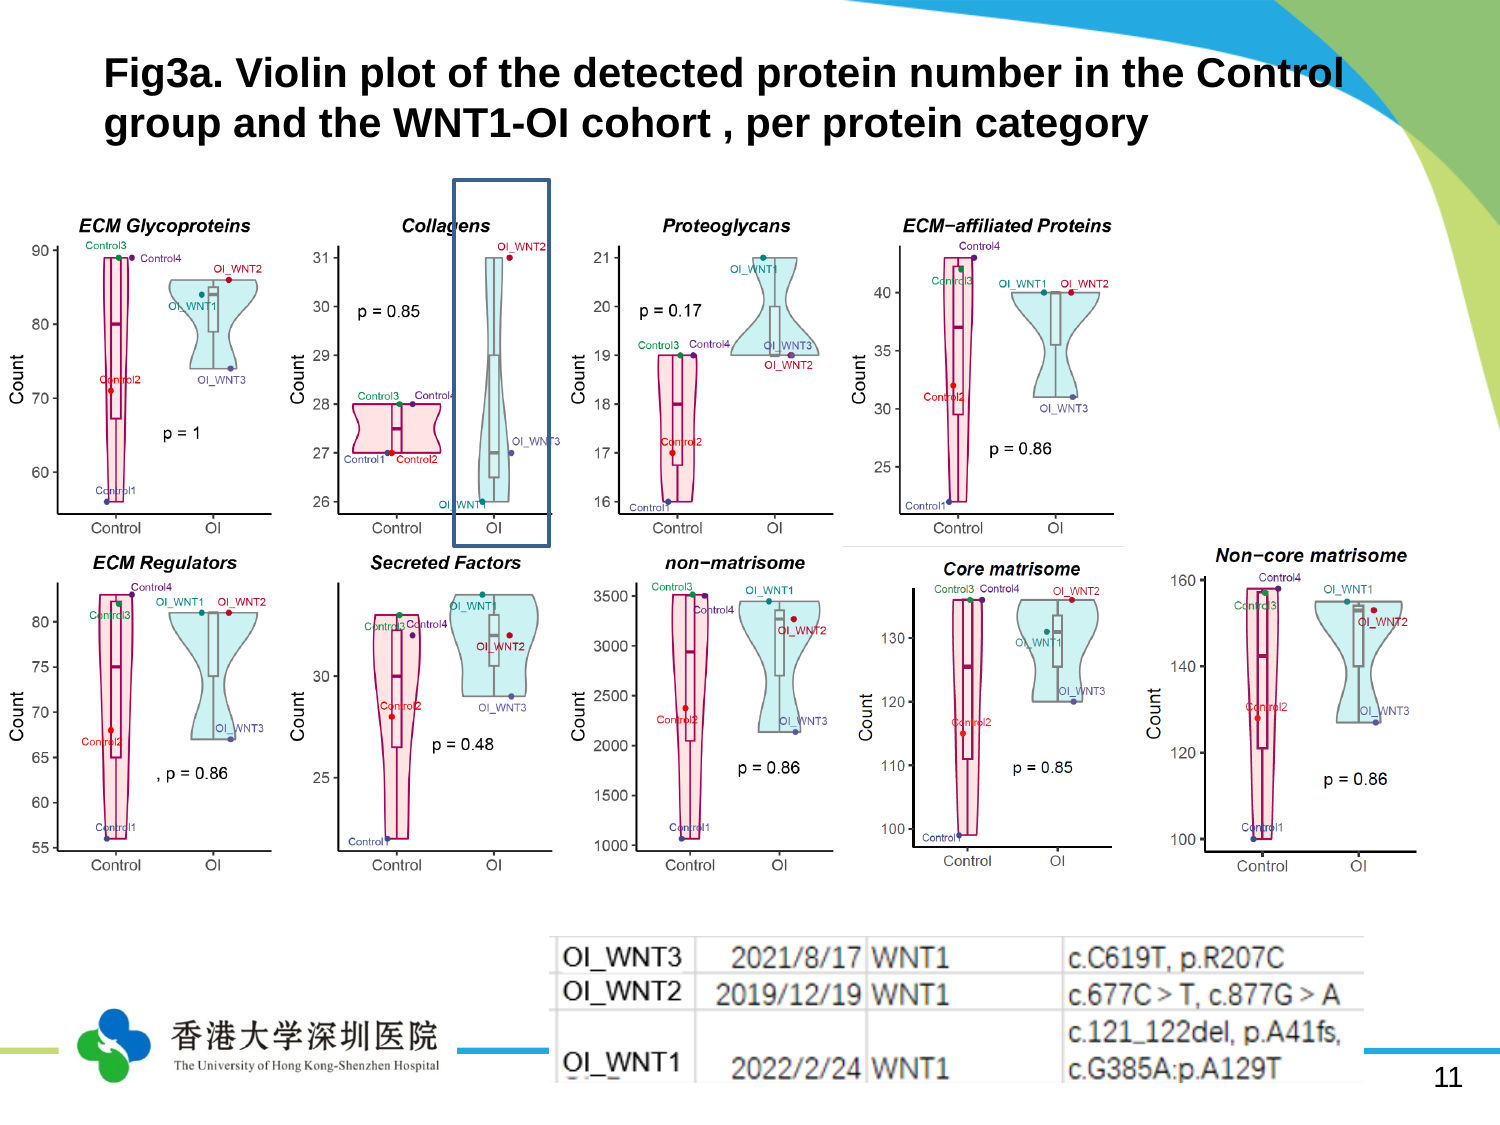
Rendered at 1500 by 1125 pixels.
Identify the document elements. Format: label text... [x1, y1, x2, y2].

picture [58, 972, 457, 1118]
picture [548, 936, 1364, 1083]
picture [1139, 540, 1436, 879]
title Fig3a. Violin plot of the detected protein number in the Control group and the WNT1-OI cohort , per protein category [88, 66, 1483, 126]
slide_number 11 [1418, 1051, 1500, 1112]
picture [0, 0, 1500, 884]
text_box [452, 178, 551, 208]
